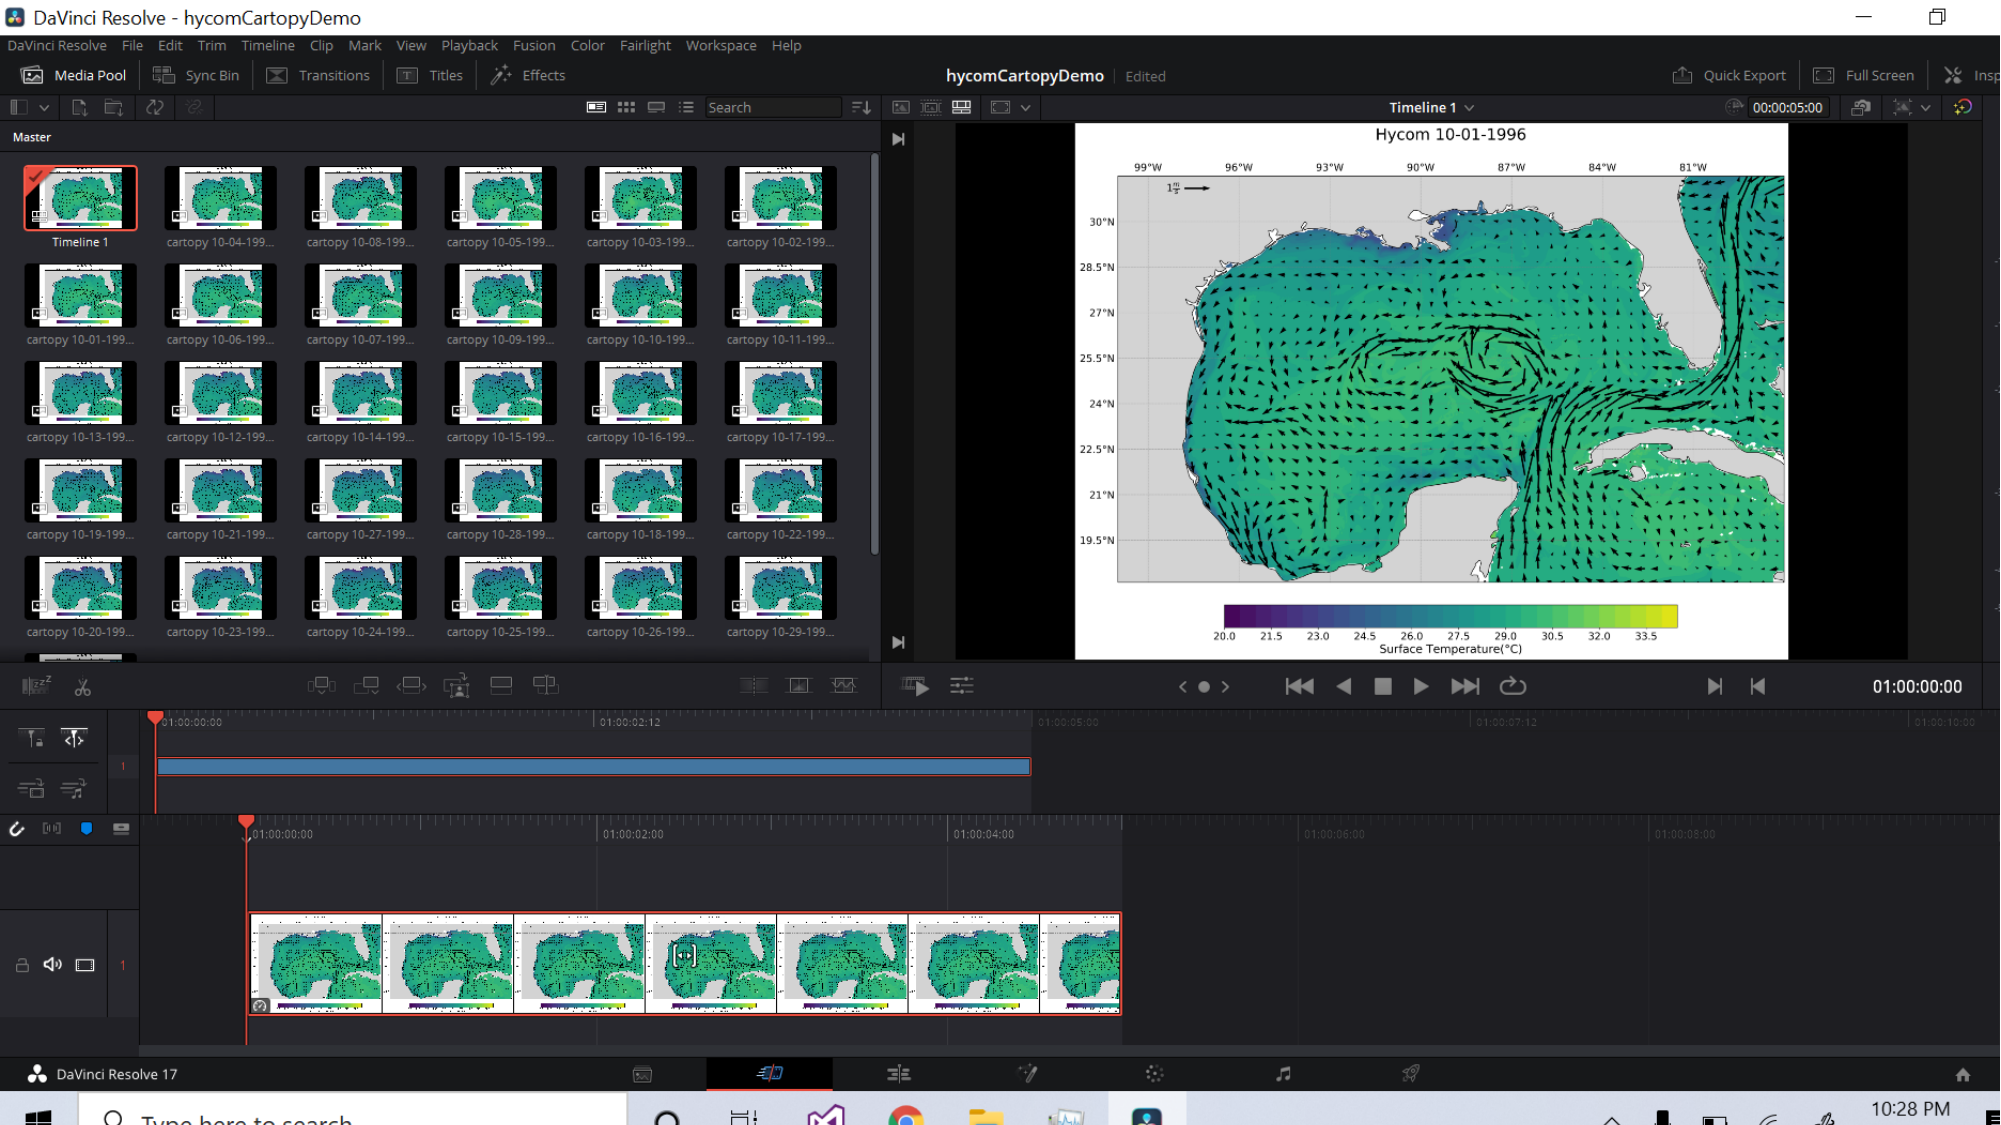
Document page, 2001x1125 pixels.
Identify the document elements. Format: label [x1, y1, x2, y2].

list [0, 0, 2000, 1125]
